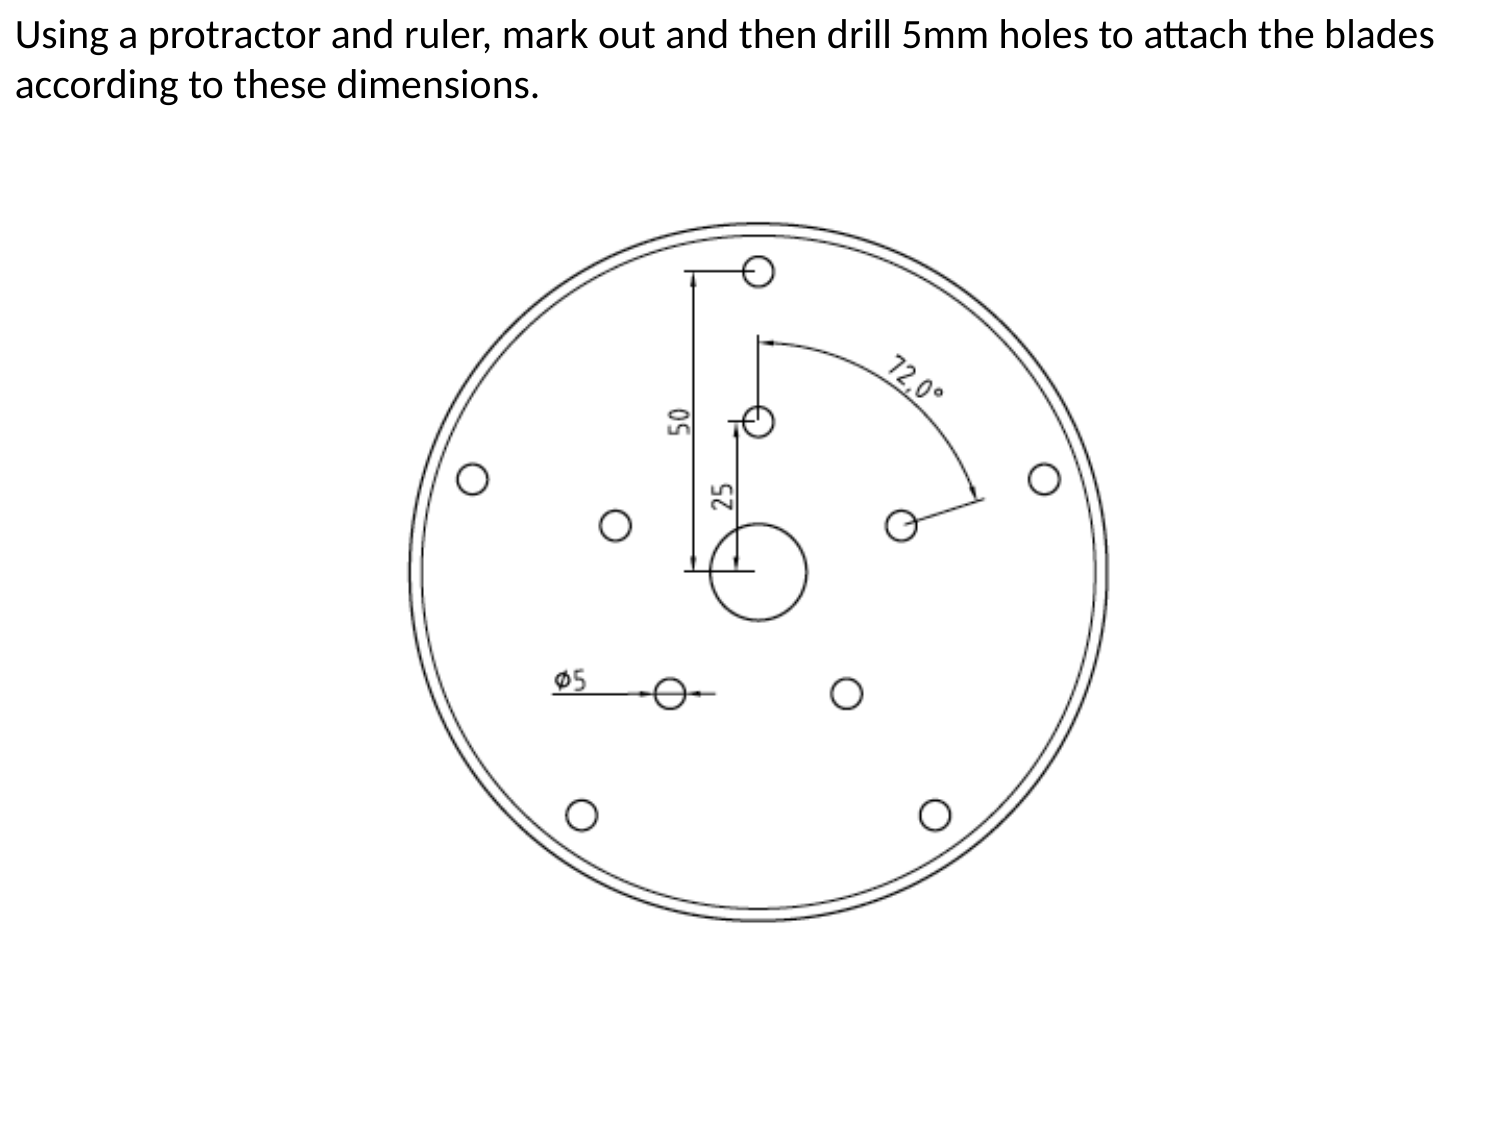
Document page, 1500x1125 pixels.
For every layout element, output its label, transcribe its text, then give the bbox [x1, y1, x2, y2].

picture [351, 179, 1165, 972]
text_box Using a protractor and ruler, mark out and then drill 5mm holes to attach the blades according to these dimensions. [0, 0, 1500, 115]
